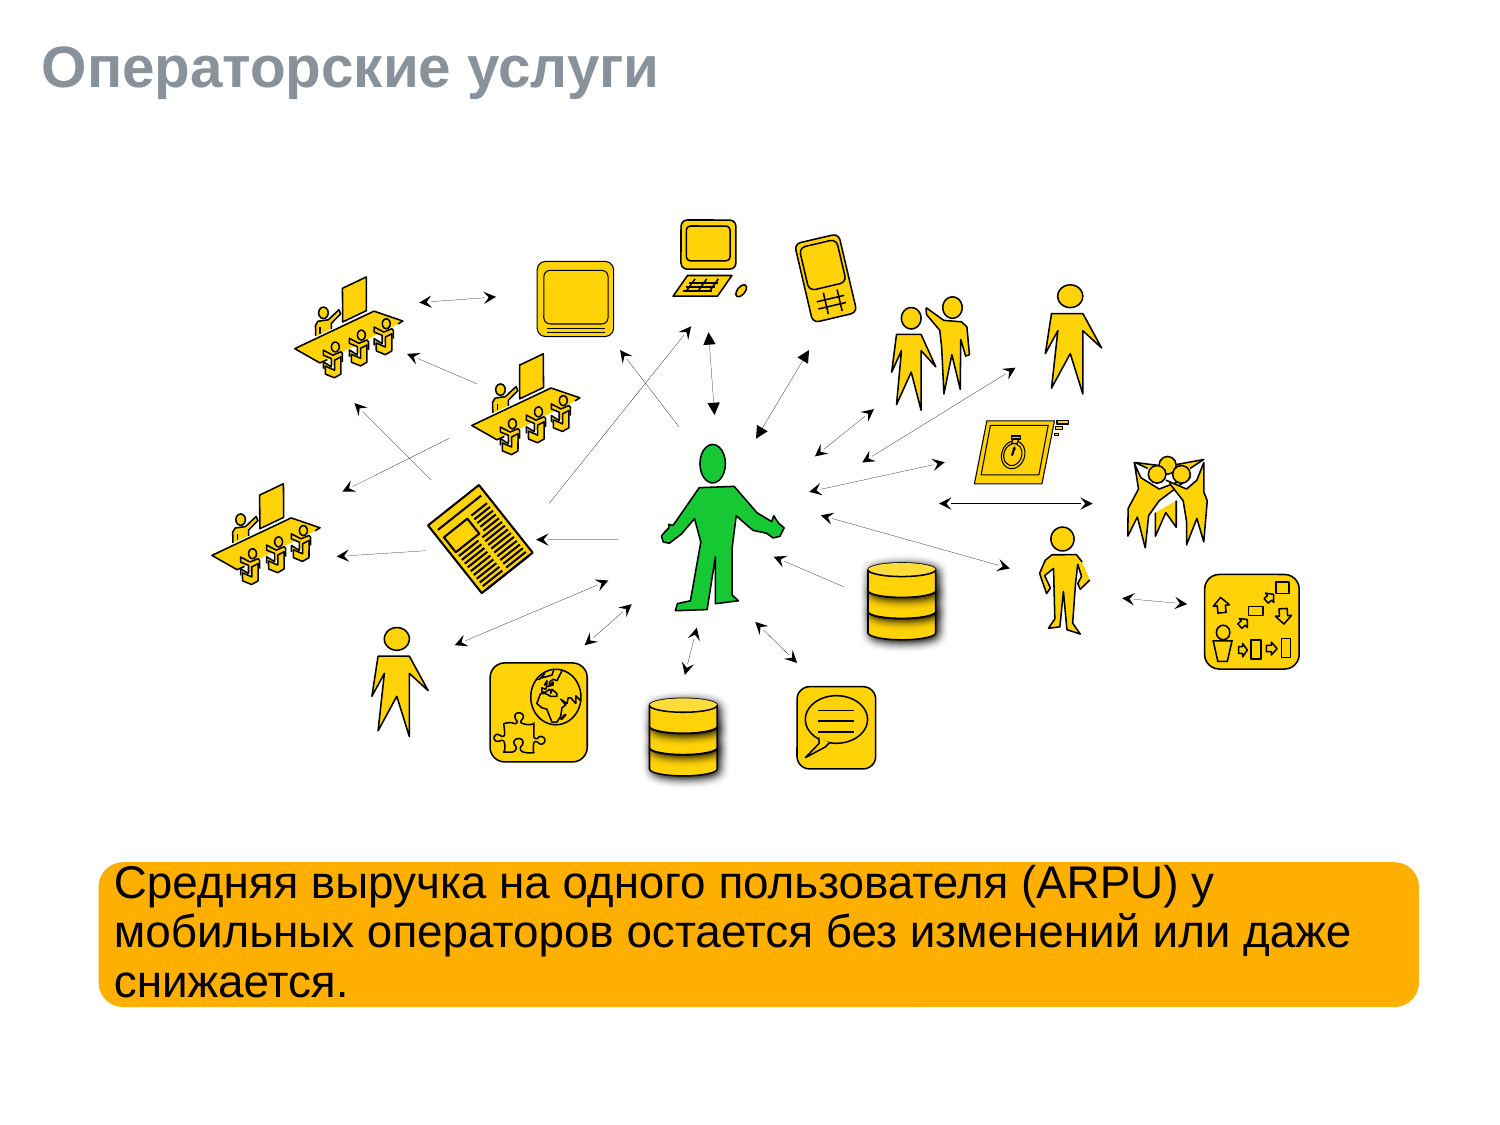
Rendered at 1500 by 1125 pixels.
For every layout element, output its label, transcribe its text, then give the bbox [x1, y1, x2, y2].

text_box [756, 349, 810, 437]
text_box [931, 458, 945, 471]
text_box [687, 627, 700, 642]
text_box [211, 483, 321, 585]
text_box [489, 662, 588, 763]
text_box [891, 296, 970, 411]
text_box [809, 483, 823, 496]
text_box [820, 512, 835, 525]
text_box [618, 604, 632, 617]
text_box [783, 649, 798, 664]
text_box [454, 634, 469, 647]
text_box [471, 353, 581, 455]
text_box [860, 409, 874, 422]
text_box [867, 562, 936, 641]
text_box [371, 627, 429, 737]
text_box [342, 480, 357, 492]
text_box [1001, 367, 1016, 380]
text_box [584, 632, 598, 646]
text_box Средняя выручка на одного пользователя (ARPU) у мобильных операторов остается без изменений или даже снижается. [106, 851, 1371, 1015]
text_box [1122, 593, 1136, 606]
text_box [814, 443, 829, 457]
text_box [336, 549, 350, 562]
text_box [1080, 497, 1093, 510]
text_box [996, 559, 1010, 572]
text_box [796, 686, 876, 770]
text_box [541, 533, 549, 546]
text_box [794, 233, 858, 324]
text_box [1045, 284, 1102, 395]
text_box [483, 291, 497, 304]
text_box [939, 497, 952, 510]
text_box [294, 276, 404, 379]
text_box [427, 484, 534, 594]
text_box [411, 353, 421, 365]
text_box [1371, 863, 1418, 1006]
text_box [100, 871, 106, 998]
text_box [1204, 574, 1300, 670]
title Операторские услуги [41, 36, 1459, 174]
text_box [536, 261, 614, 337]
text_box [661, 444, 785, 611]
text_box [672, 219, 749, 299]
text_box [620, 349, 633, 364]
text_box [419, 295, 433, 308]
text_box [755, 621, 769, 635]
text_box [1127, 456, 1208, 549]
text_box [681, 661, 694, 676]
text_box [974, 420, 1069, 485]
text_box [354, 403, 368, 417]
text_box [1174, 596, 1188, 610]
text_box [649, 698, 718, 777]
text_box [862, 450, 877, 463]
text_box [678, 326, 692, 340]
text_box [1039, 526, 1091, 635]
text_box [594, 579, 609, 591]
text_box [703, 332, 720, 416]
